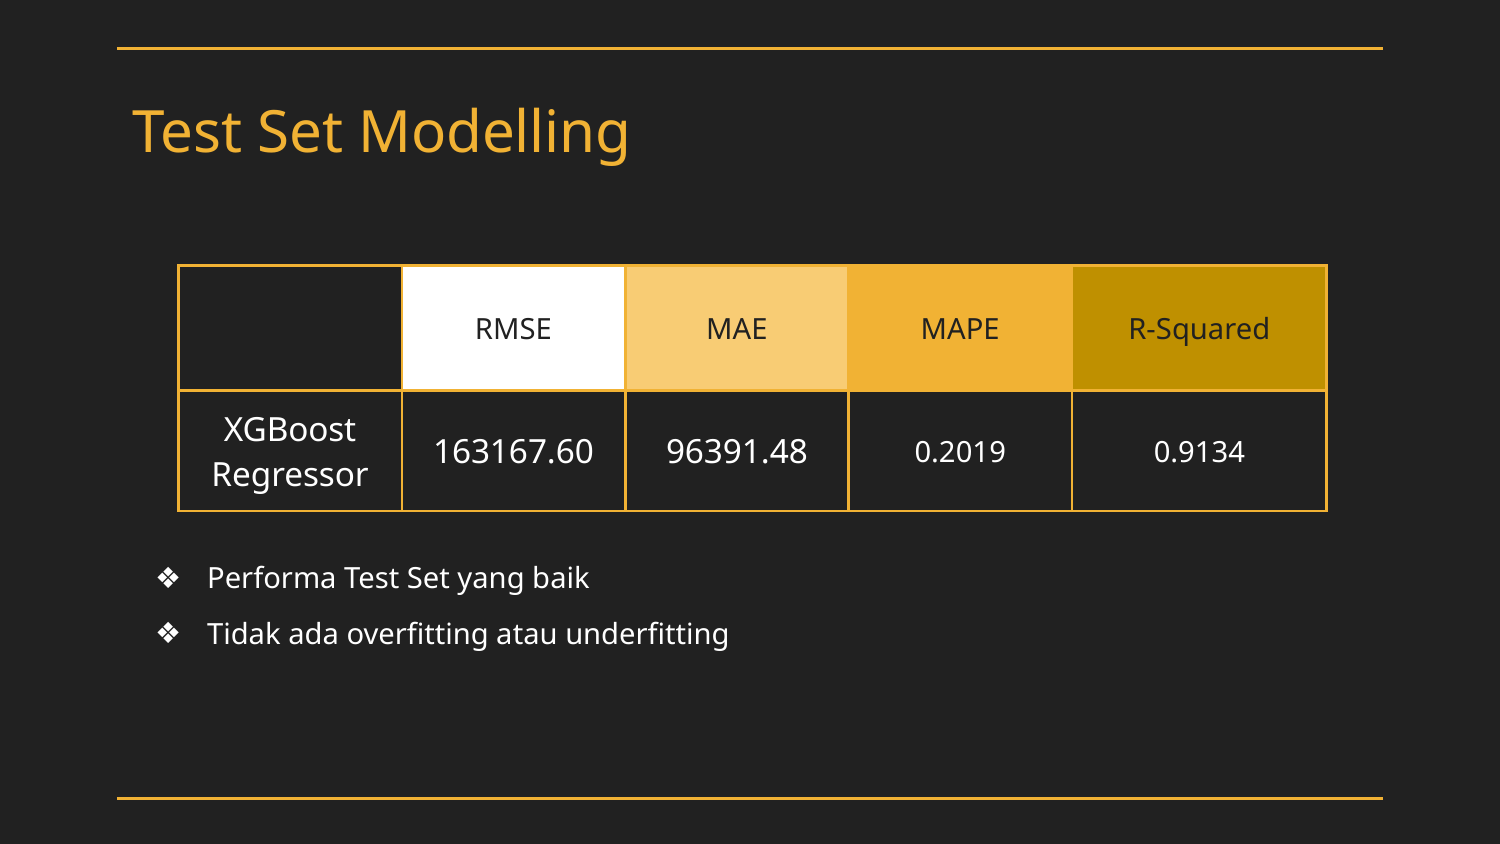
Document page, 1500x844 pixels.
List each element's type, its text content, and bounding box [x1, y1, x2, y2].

table_header MAE [627, 267, 847, 389]
table_cell 96391.48 [627, 392, 847, 510]
table_header R-Squared [1073, 267, 1325, 389]
table_cell 0.2019 [850, 392, 1071, 510]
table_cell XGBoost Regressor [180, 392, 401, 510]
list Performa Test Set yang baik Tidak ada overfitting atau underfitting [116, 544, 1383, 805]
table_header [180, 267, 401, 389]
table_cell 0.9134 [1073, 392, 1325, 510]
table_header RMSE [403, 267, 624, 389]
table_cell 163167.60 [403, 392, 624, 510]
table_header MAPE [850, 267, 1071, 389]
title Test Set Modelling [116, 90, 1383, 169]
